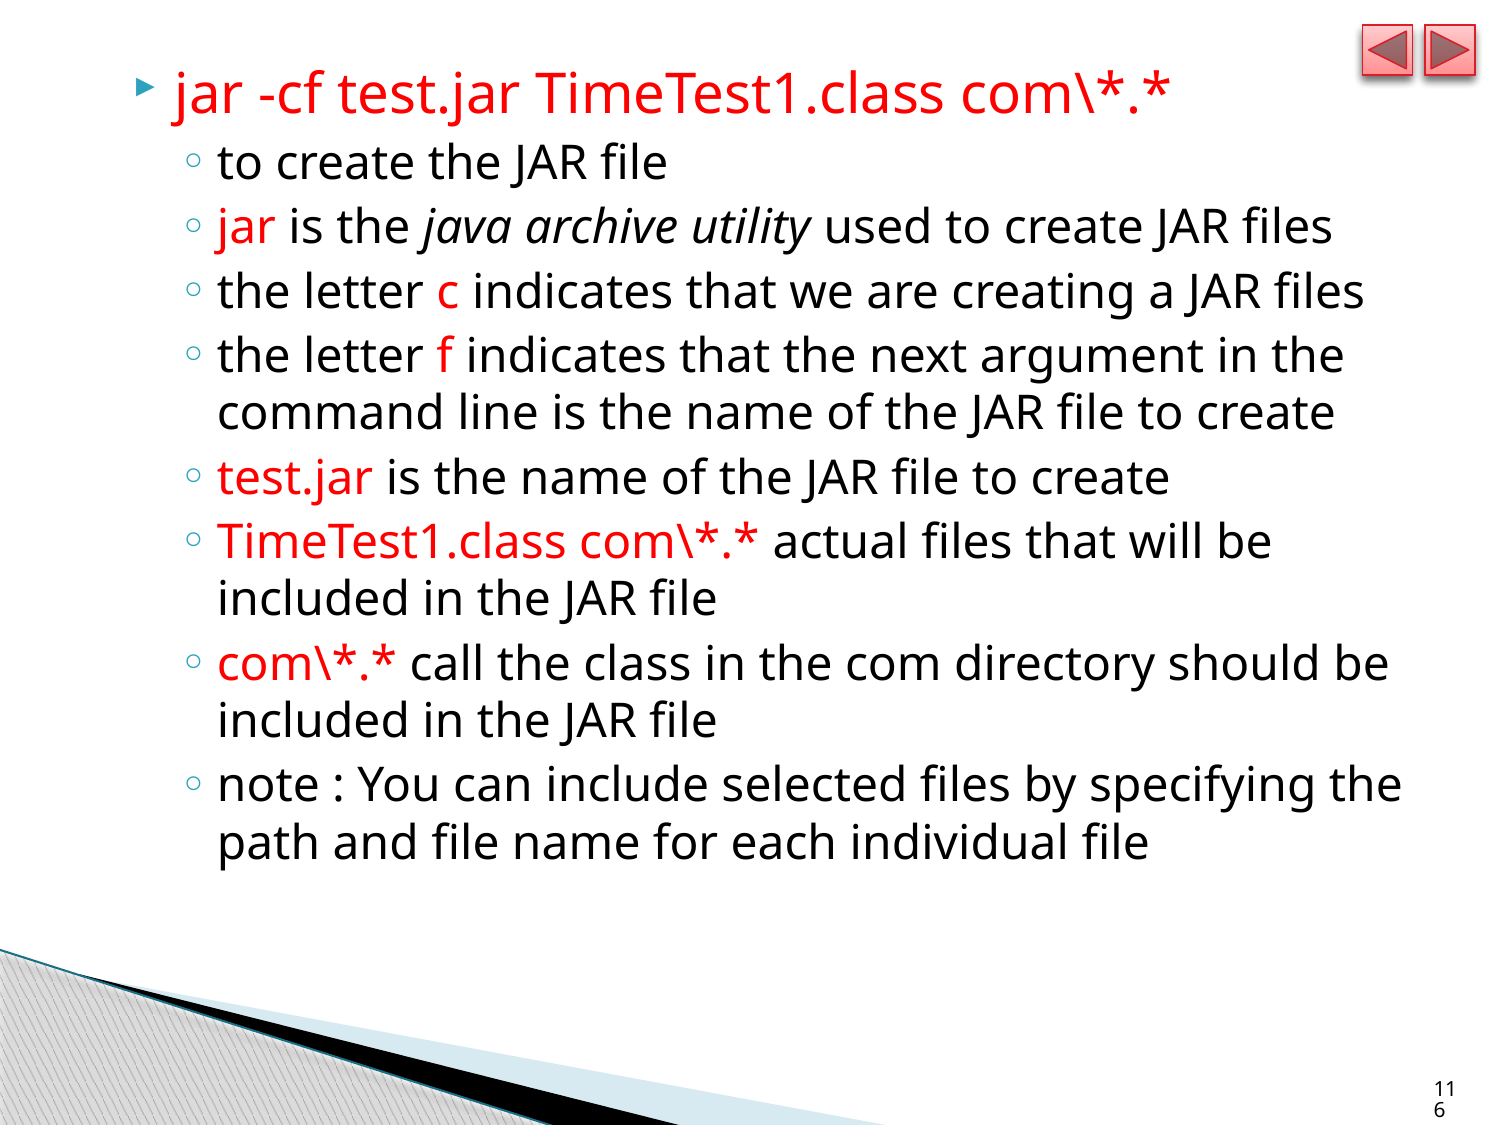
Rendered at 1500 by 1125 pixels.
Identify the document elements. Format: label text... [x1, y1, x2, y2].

slide_number 116 [1418, 1051, 1479, 1112]
list jar -cf test.jar TimeTest1.class com\*.* to create the JAR file jar is the java archive utility used to create JAR files the letter c indicates that we are creating a JAR files the letter f indicates that the next argument in the command line is the name of the JAR file to create test.jar is the name of the JAR file to create TimeTest1.class com\*.* actual files that will be included in the JAR file com\*.* call the class in the com directory should be included in the JAR file note : You can include selected files by specifying the path and file name for each individual file [99, 49, 1463, 913]
